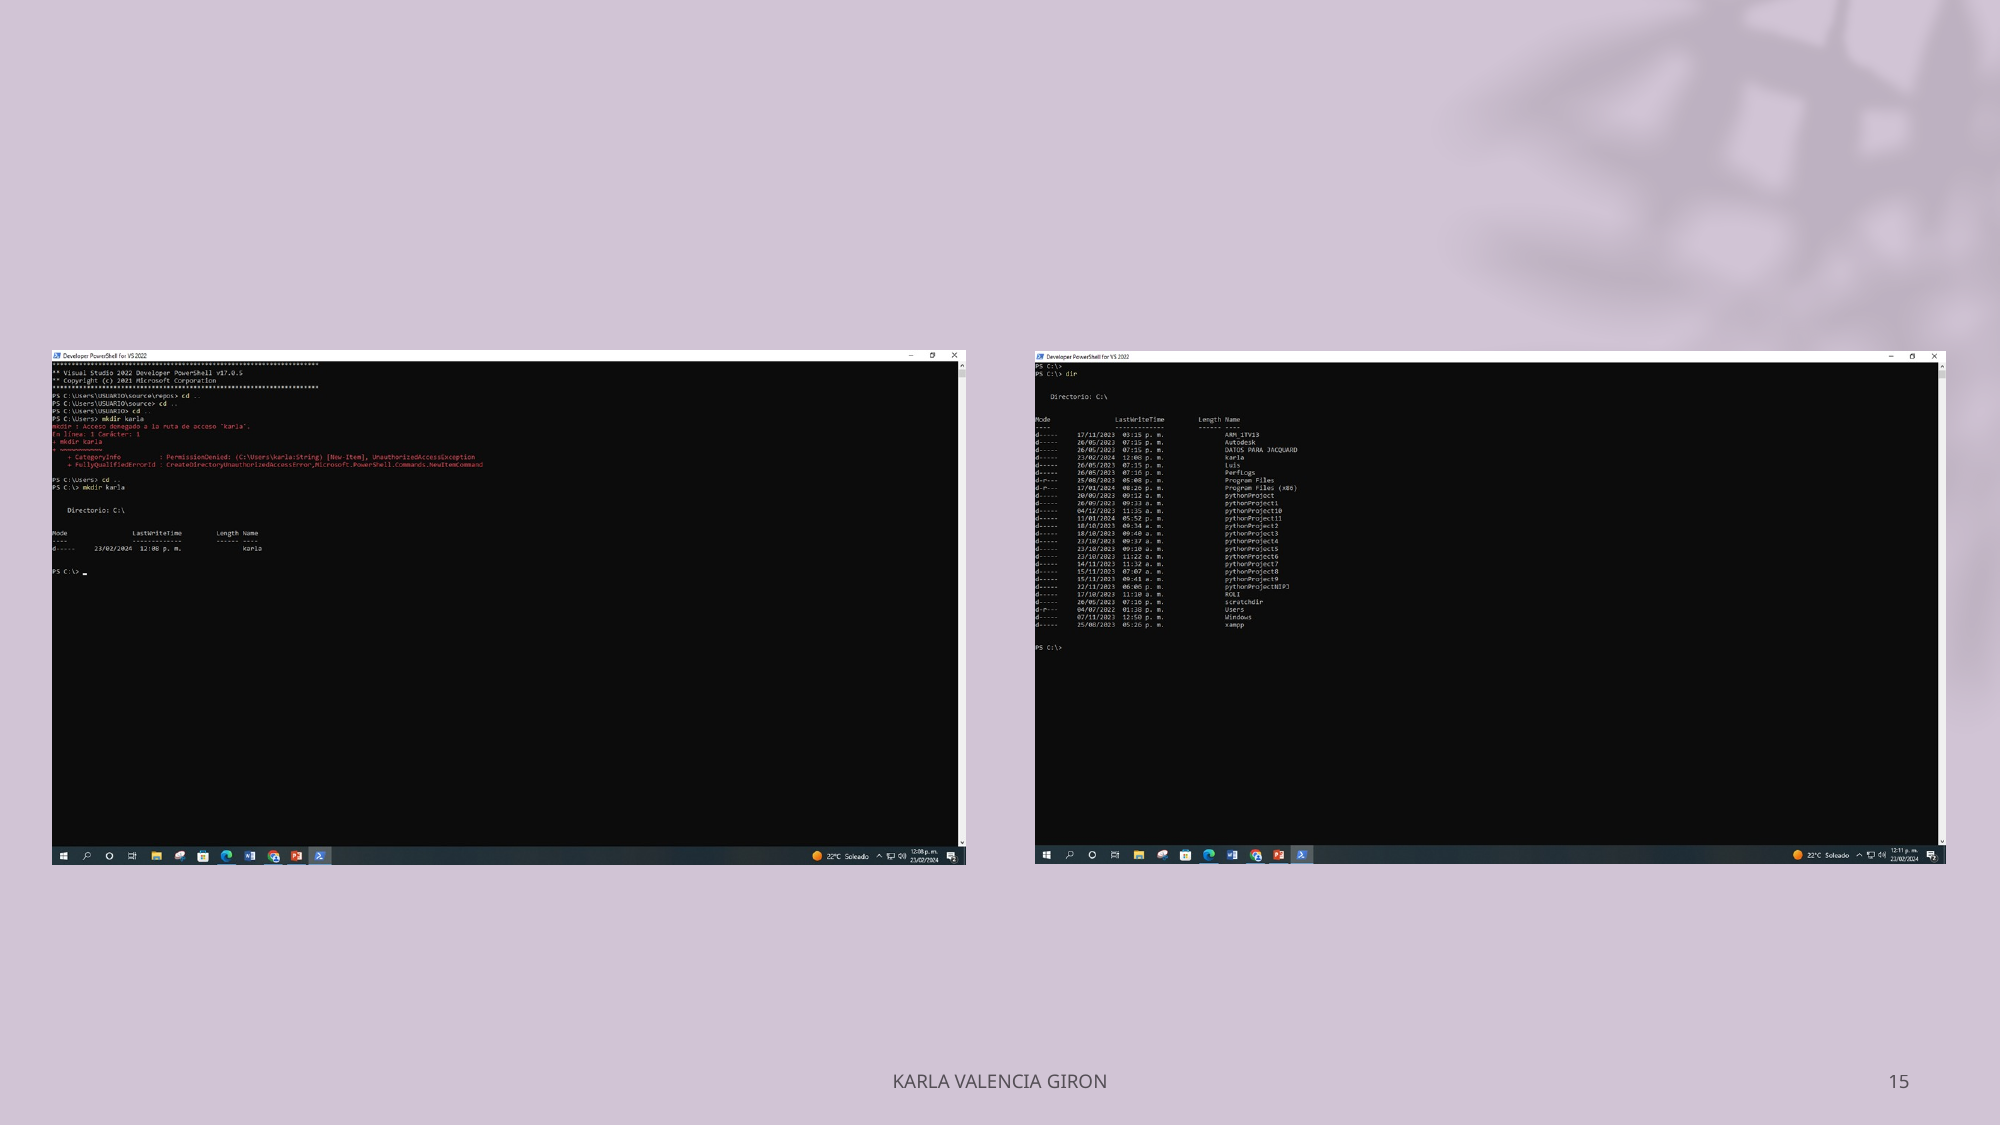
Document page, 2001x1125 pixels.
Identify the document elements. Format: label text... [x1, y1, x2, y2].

slide_number 15 [1474, 1052, 1925, 1113]
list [52, 350, 966, 865]
footer KARLA VALENCIA GIRON [662, 1052, 1338, 1113]
picture [1035, 351, 1946, 864]
